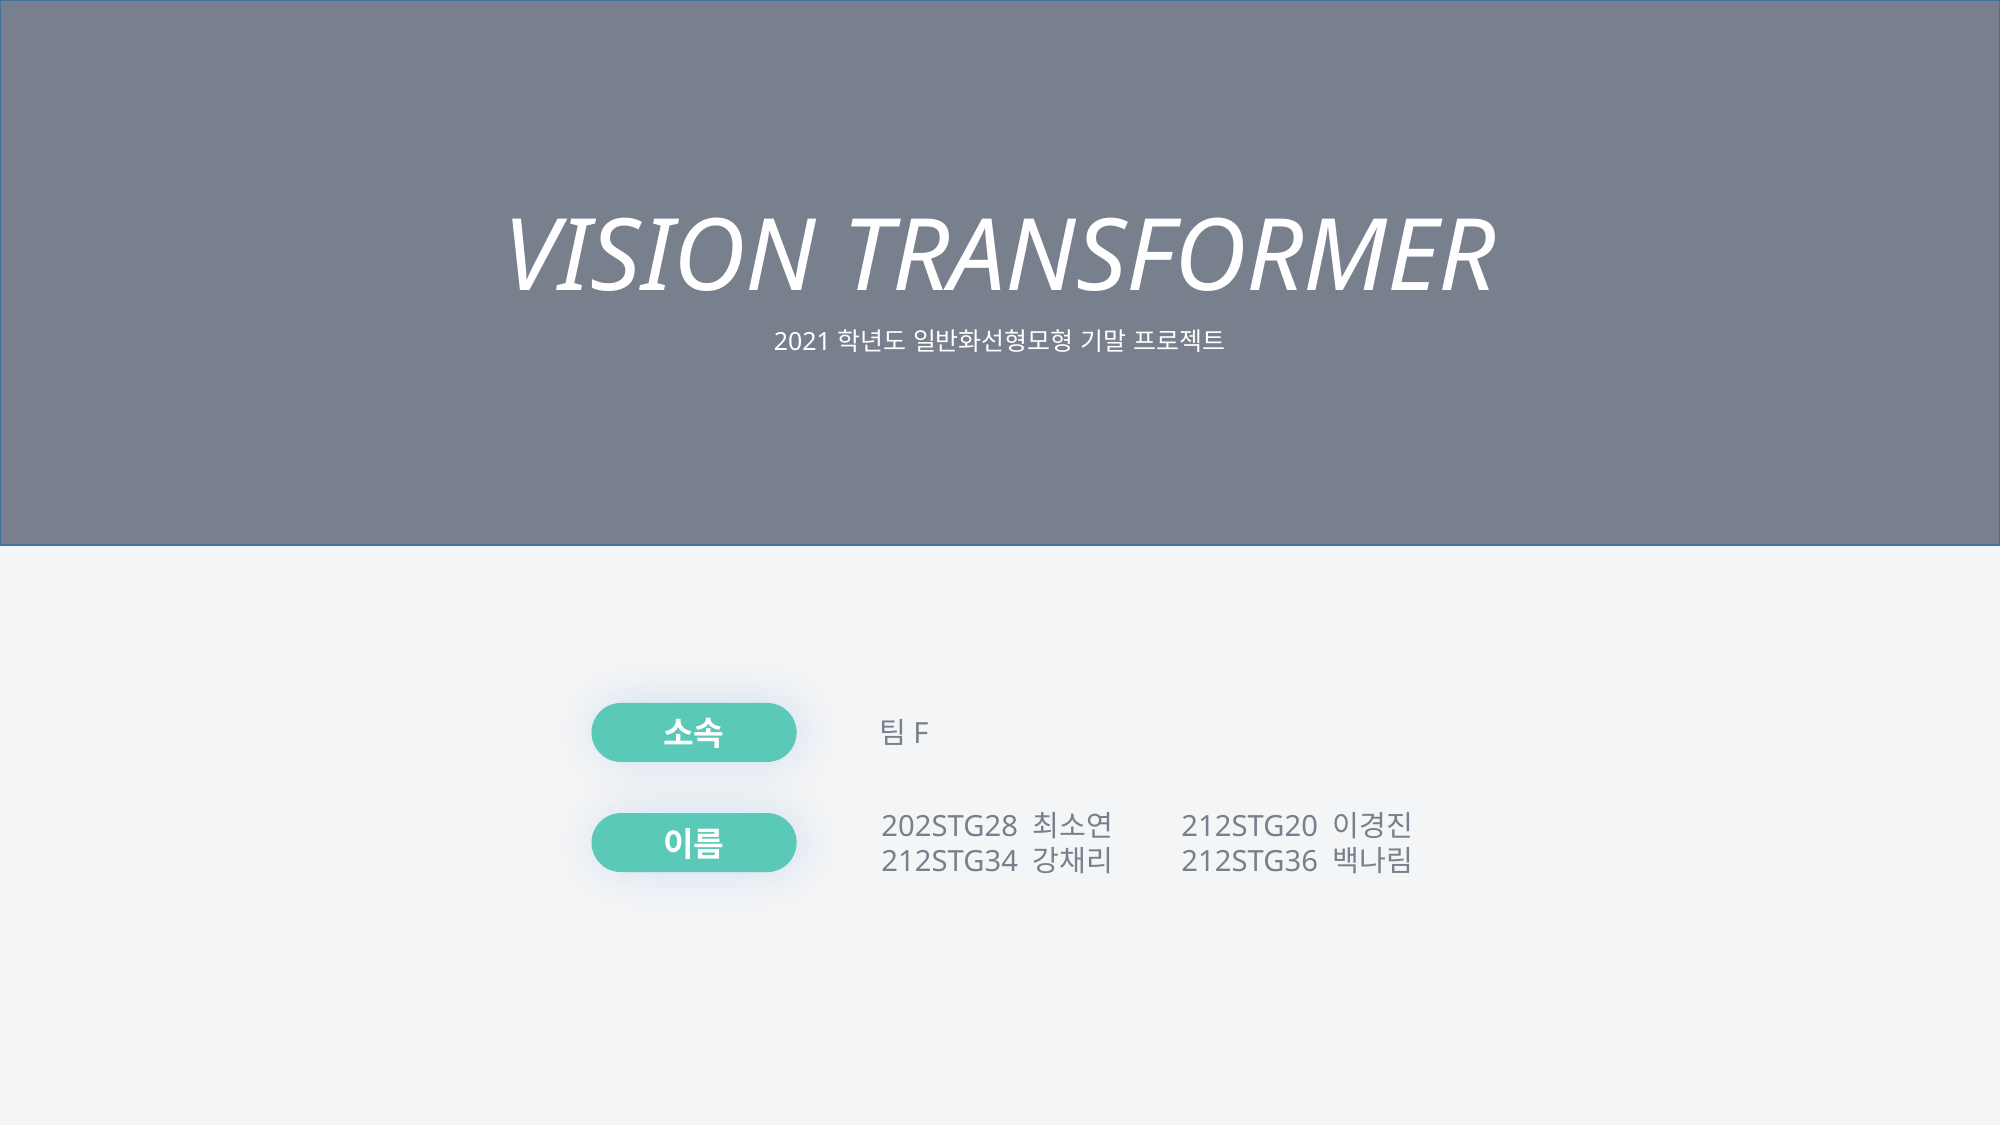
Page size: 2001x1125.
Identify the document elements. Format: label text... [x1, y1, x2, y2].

text_box 소속 [590, 701, 798, 764]
text_box VISION TRANSFORMER 2021학년도 일반화선형모형 기말 프로젝트 [0, 0, 2000, 546]
text_box 팀F [864, 707, 944, 757]
text_box 202STG28 최소연 212STG20 이경진 212STG34 강채리 212STG36 백나림 [866, 799, 1497, 885]
text_box 이름 [590, 812, 798, 874]
